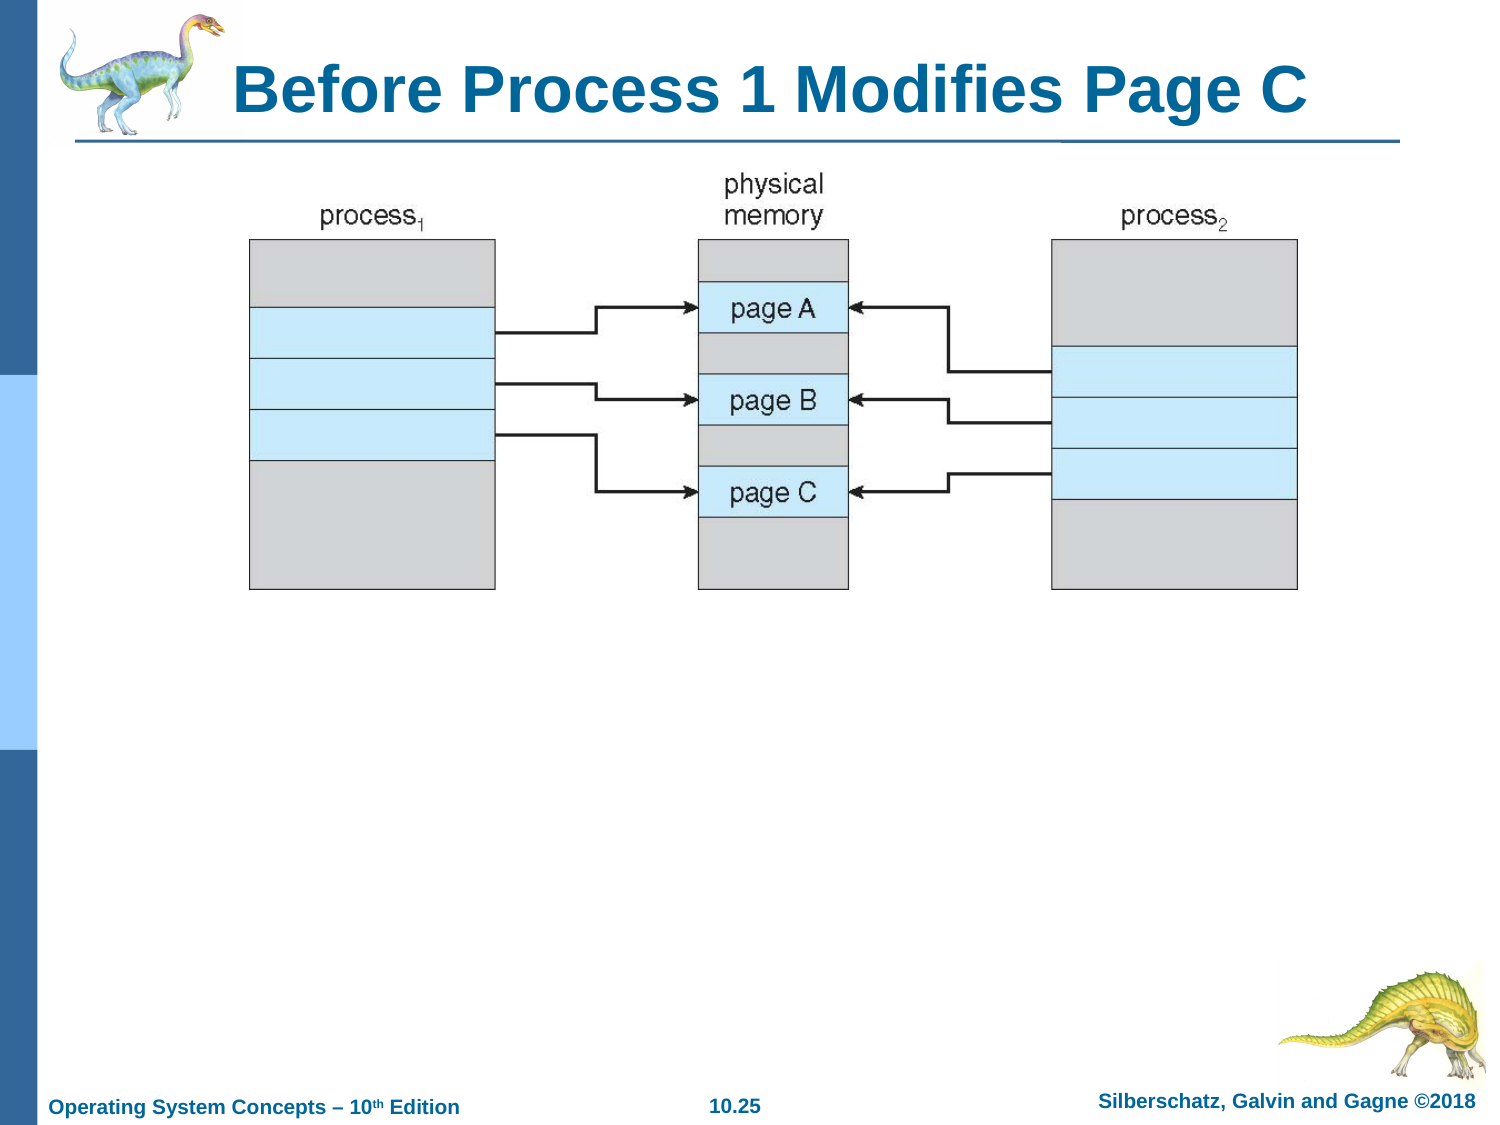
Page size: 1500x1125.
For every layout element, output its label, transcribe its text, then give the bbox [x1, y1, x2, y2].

picture [1275, 959, 1486, 1090]
title Before Process 1 Modifies Page C [132, 38, 1411, 134]
picture [46, 0, 243, 149]
picture [249, 167, 1298, 590]
